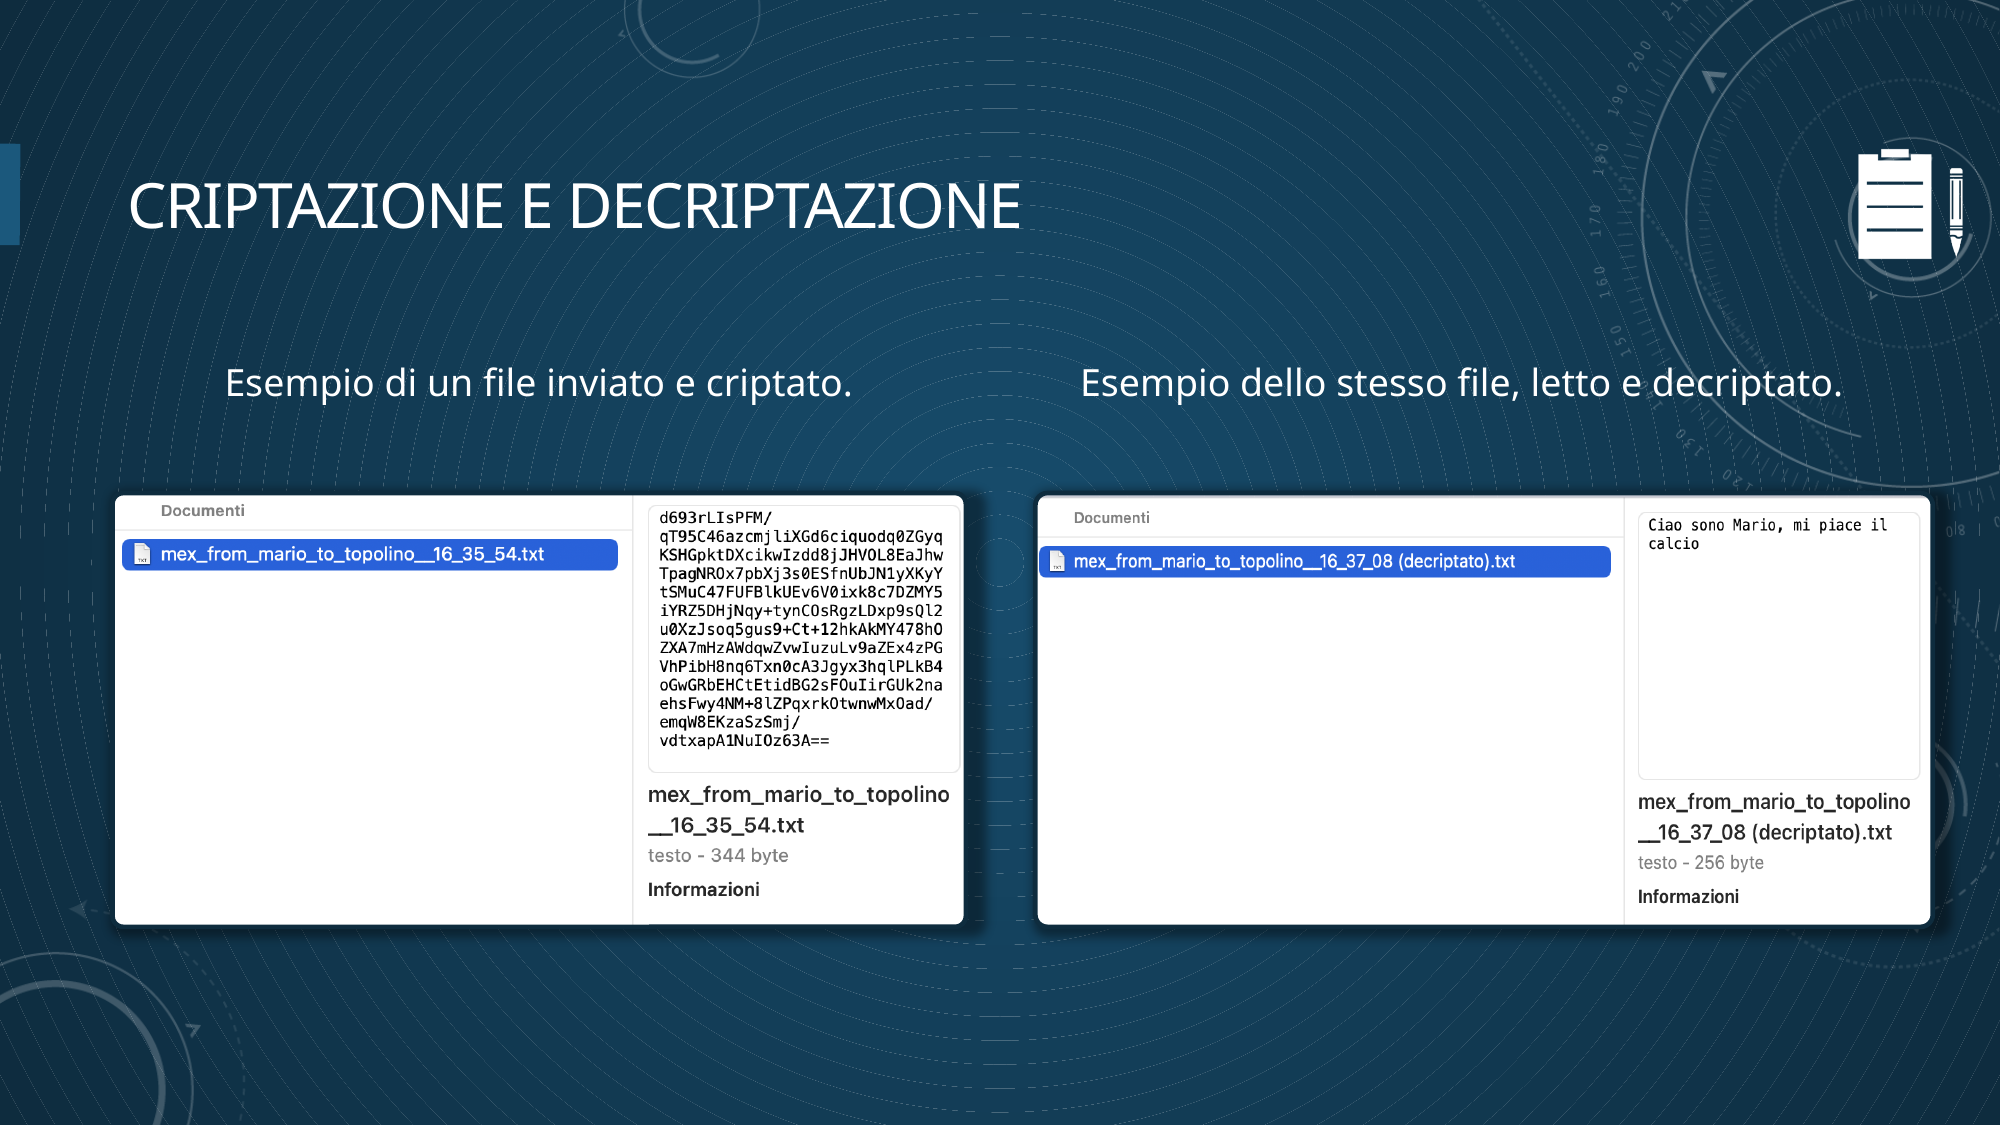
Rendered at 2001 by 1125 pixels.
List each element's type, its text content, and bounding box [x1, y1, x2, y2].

list Esempio di un file inviato e criptato. [112, 306, 966, 457]
picture [0, 0, 2000, 1125]
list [1035, 492, 1934, 928]
list Esempio dello stesso file, letto e decriptato. [1033, 306, 1891, 457]
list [112, 492, 967, 928]
title Criptazione e decriptazione [112, 99, 1891, 307]
